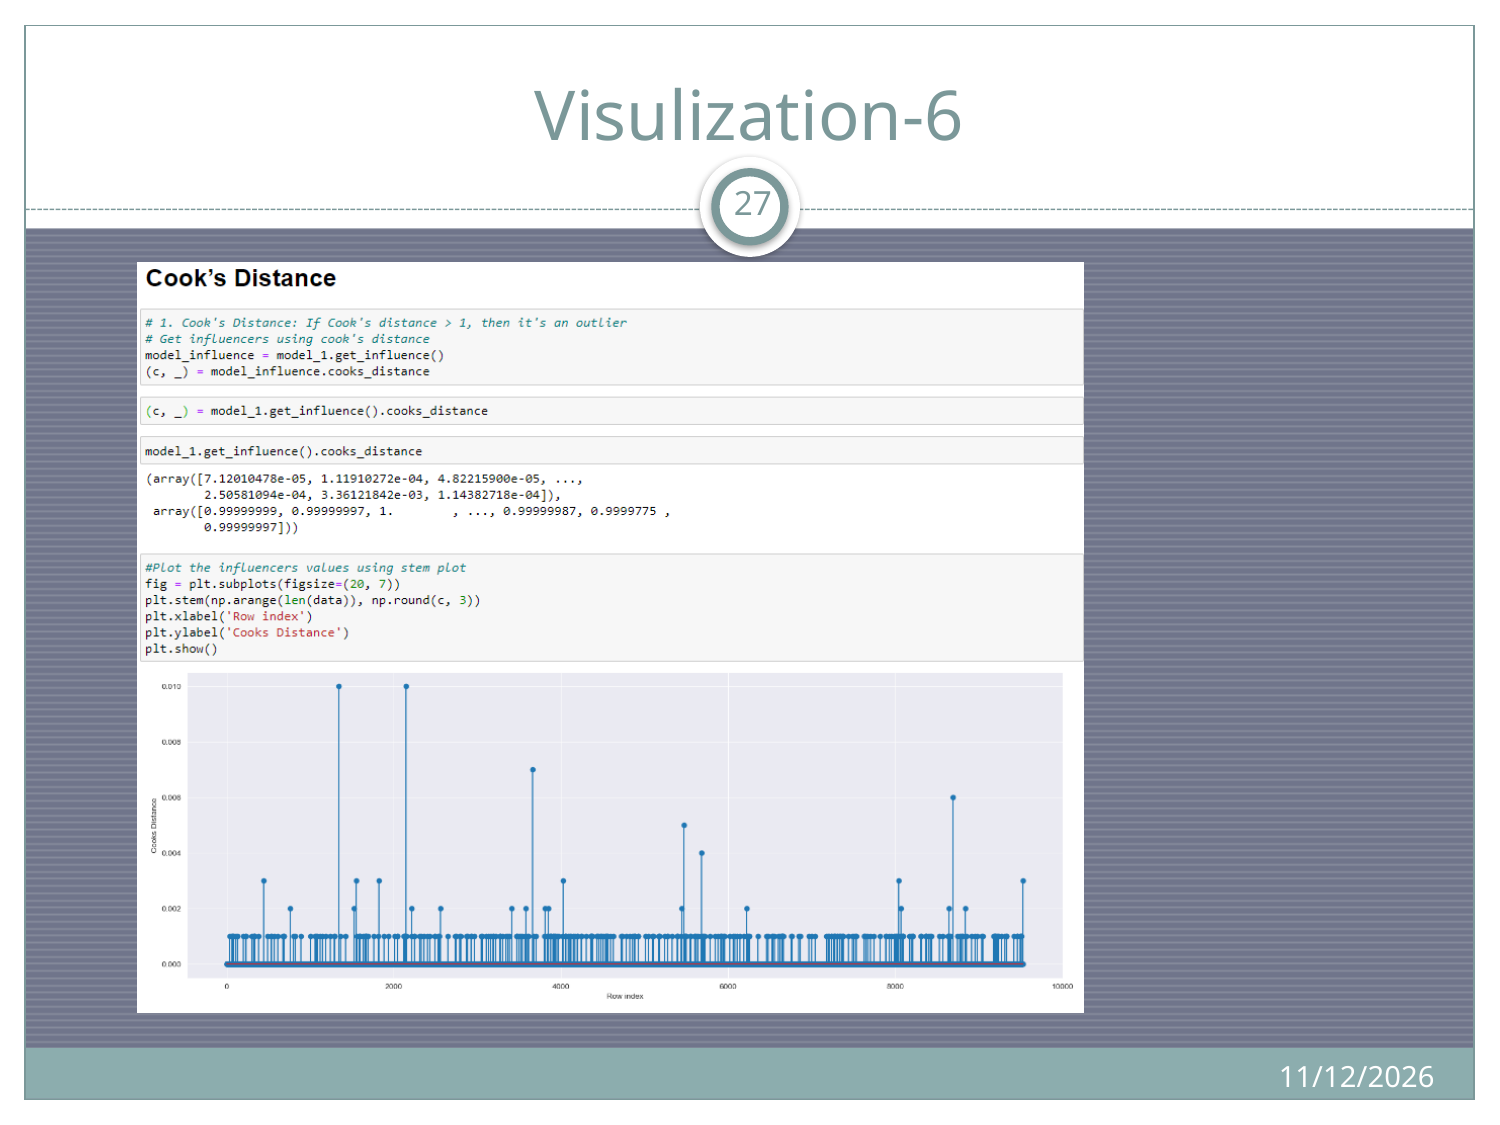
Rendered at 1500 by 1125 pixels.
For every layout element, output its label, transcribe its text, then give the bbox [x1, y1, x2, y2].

slide_number 27 [715, 168, 791, 241]
title Visulization-6 [49, 37, 1450, 162]
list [137, 262, 1084, 1013]
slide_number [950, 1050, 1450, 1111]
